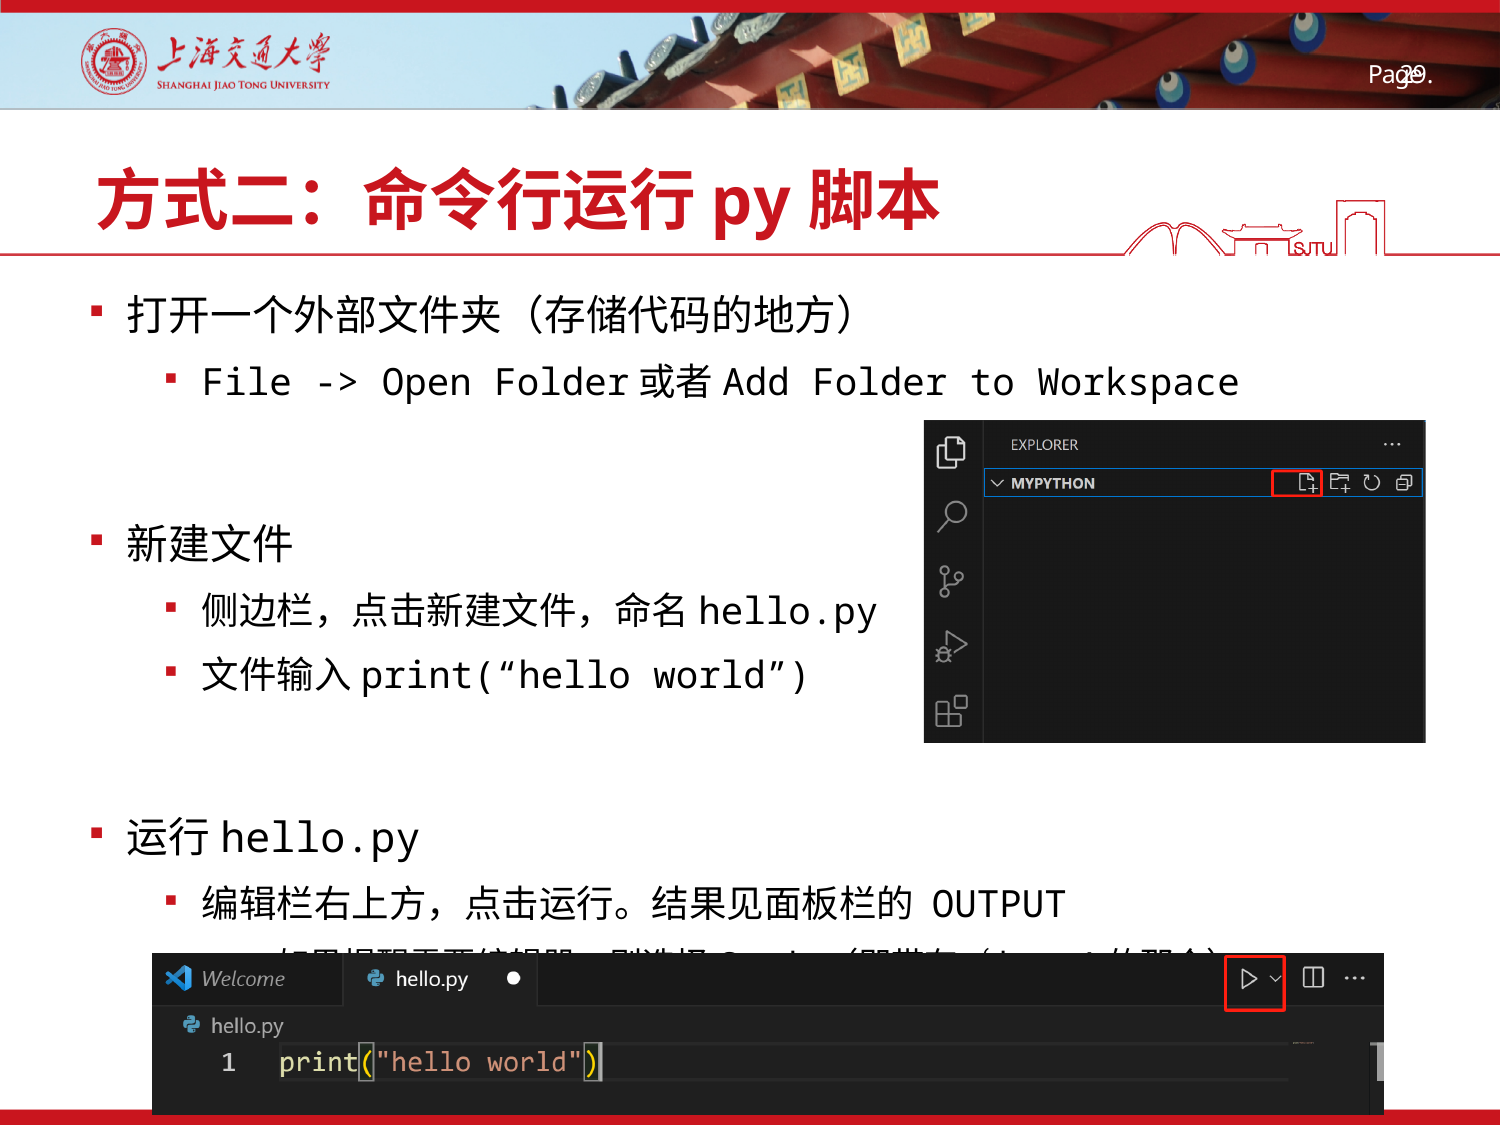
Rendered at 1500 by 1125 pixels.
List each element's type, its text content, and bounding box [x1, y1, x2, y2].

picture [0, 0, 1500, 110]
picture [0, 200, 1500, 256]
title 方式二：命令行运行py脚本 [81, 160, 1455, 255]
list 打开一个外部文件夹（存储代码的地方） File -> Open Folder或者Add Folder to Workspace 新建文件 侧边栏，点击新建文件，命名hello.py 文件输入print(“hello world”) 运行hello.py 编辑栏右上方，点击运行。结果见面板栏的 OUTPUT 如果提醒需要编辑器，则选择Conda（即带有‘base’的那个） [74, 271, 1448, 1079]
picture [152, 953, 1384, 1115]
picture [923, 420, 1426, 743]
